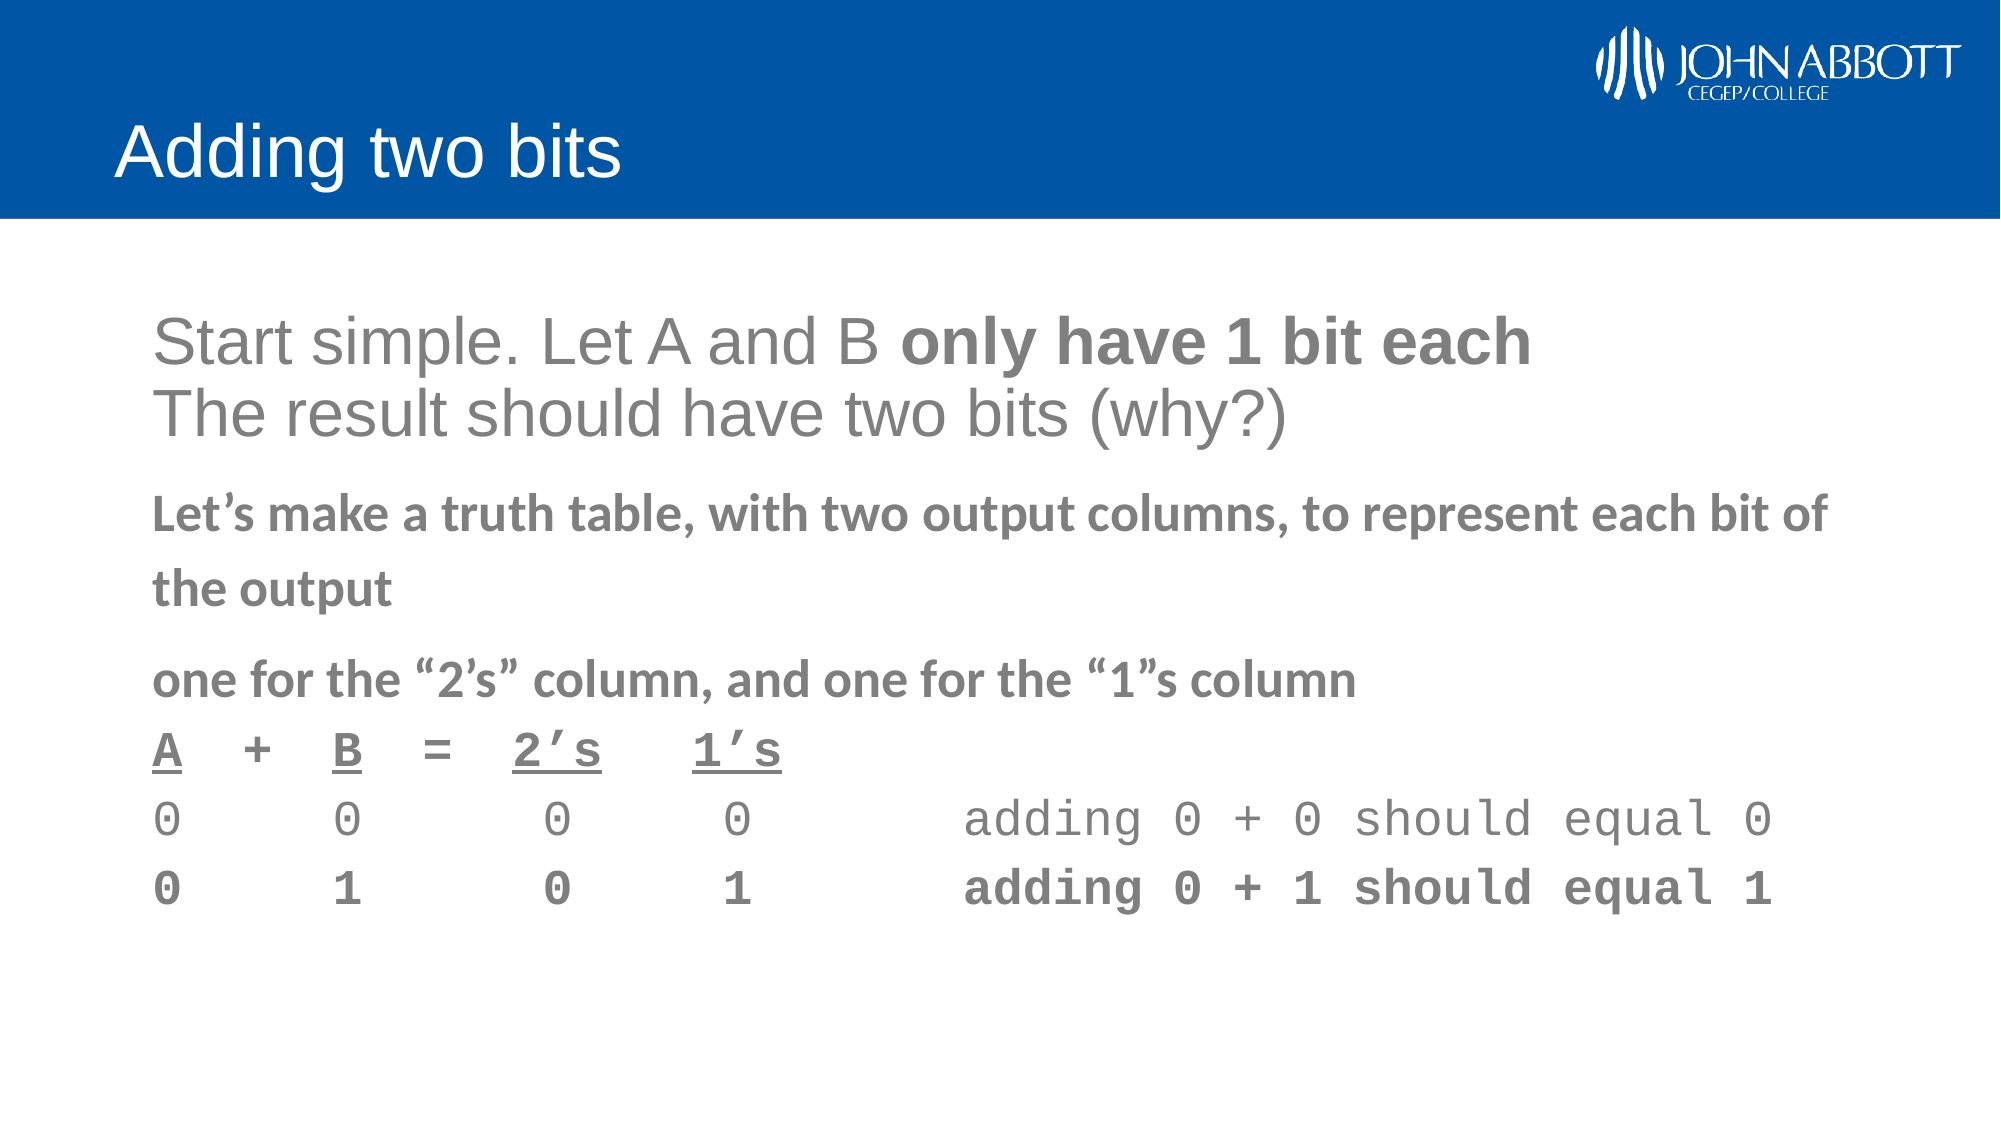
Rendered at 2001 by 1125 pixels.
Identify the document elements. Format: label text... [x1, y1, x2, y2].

title Adding two bits [99, 0, 1863, 202]
picture [1863, 26, 1962, 100]
list Start simple. Let A and B only have 1 bit each The result should have two bits (why?) Let’s make a truth table, with two output columns, to represent each bit of the output one for the “2’s” column, and one for the “1”s column A + B = 2’s 1’s 0 0 0 0 adding 0 + 0 should equal 0 0 1 0 1 adding 0 + 1 should equal 1 [137, 299, 1863, 1014]
